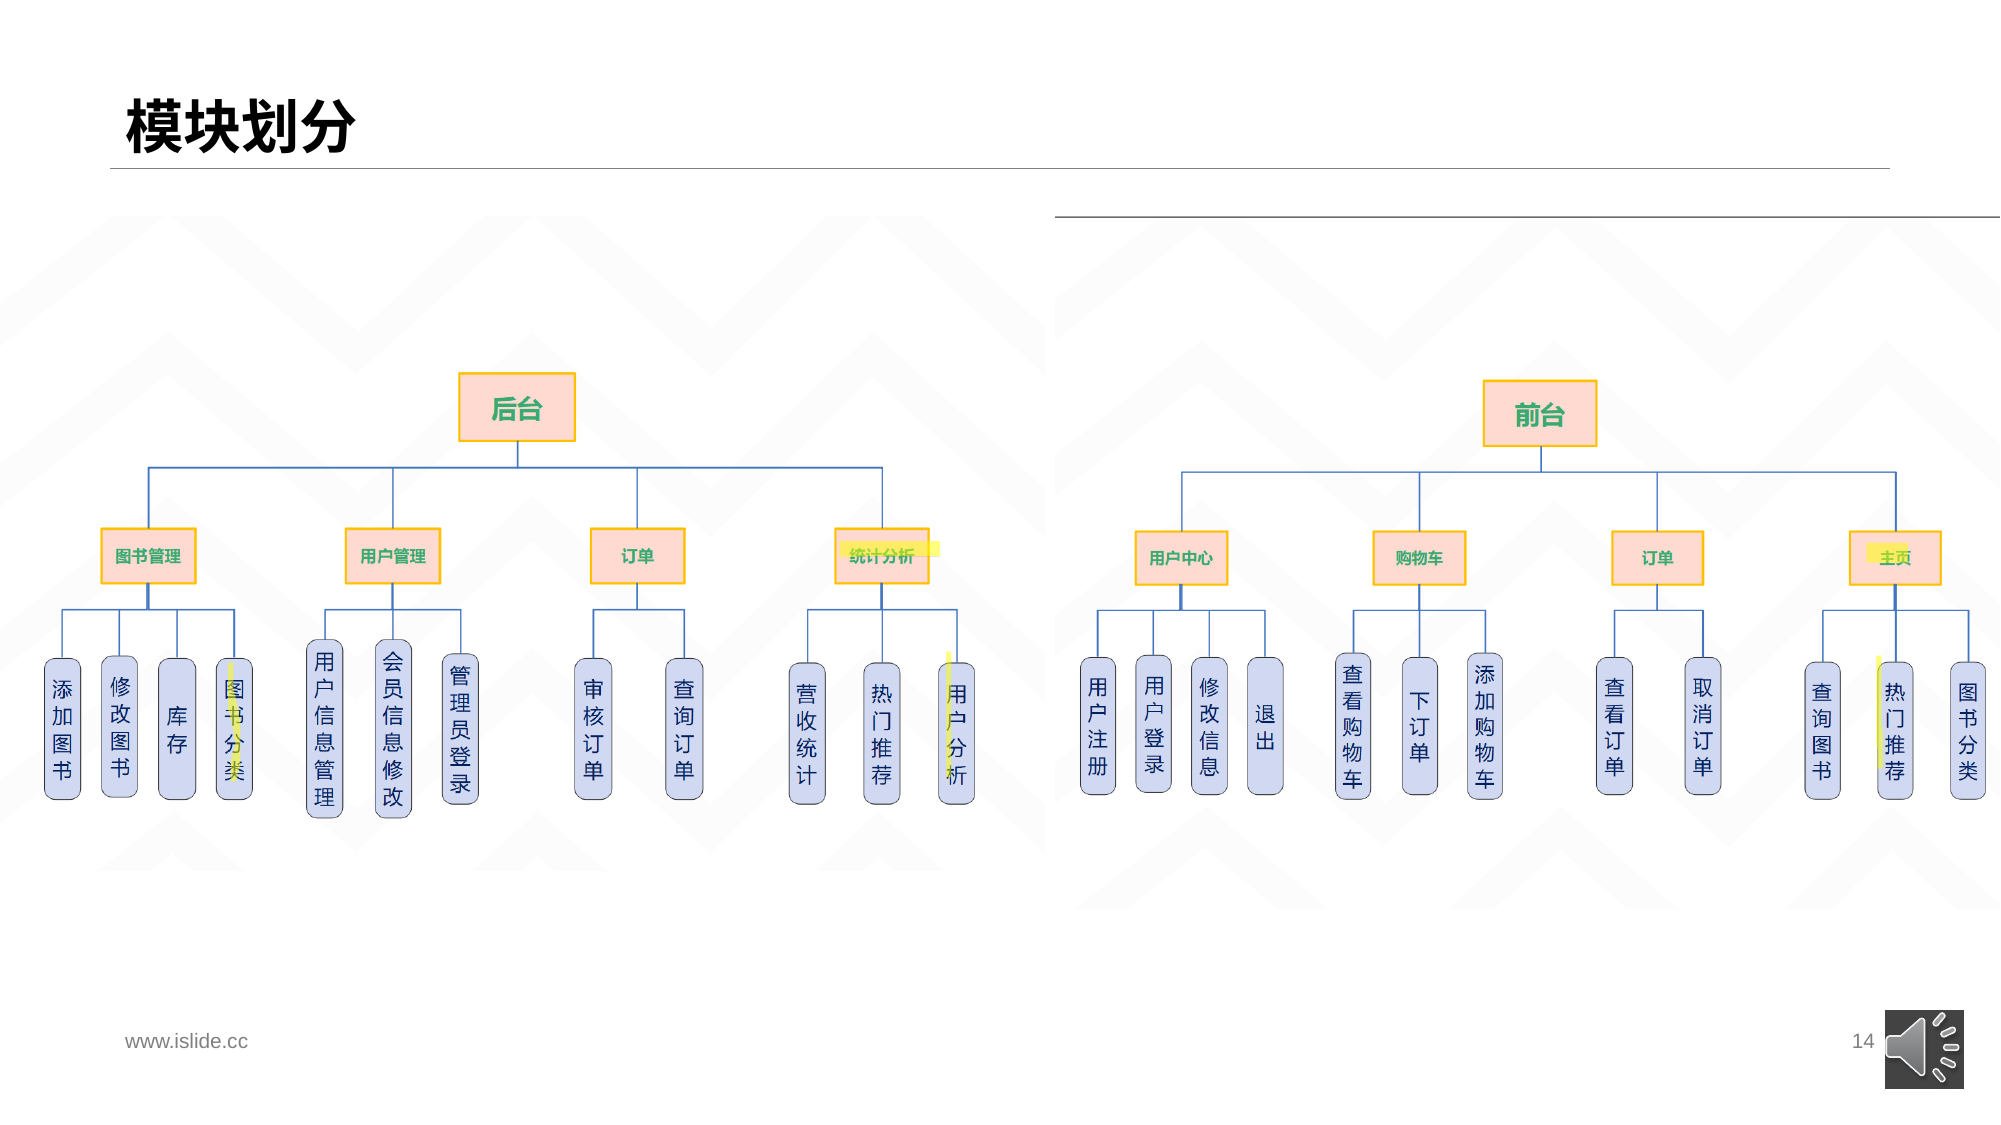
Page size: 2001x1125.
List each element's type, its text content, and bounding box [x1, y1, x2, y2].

title 模块划分 [109, 0, 1890, 169]
footer www.islide.cc [109, 1023, 790, 1058]
slide_number 14 [1412, 1023, 1884, 1058]
picture [1884, 1009, 1965, 1090]
picture [0, 216, 2000, 909]
